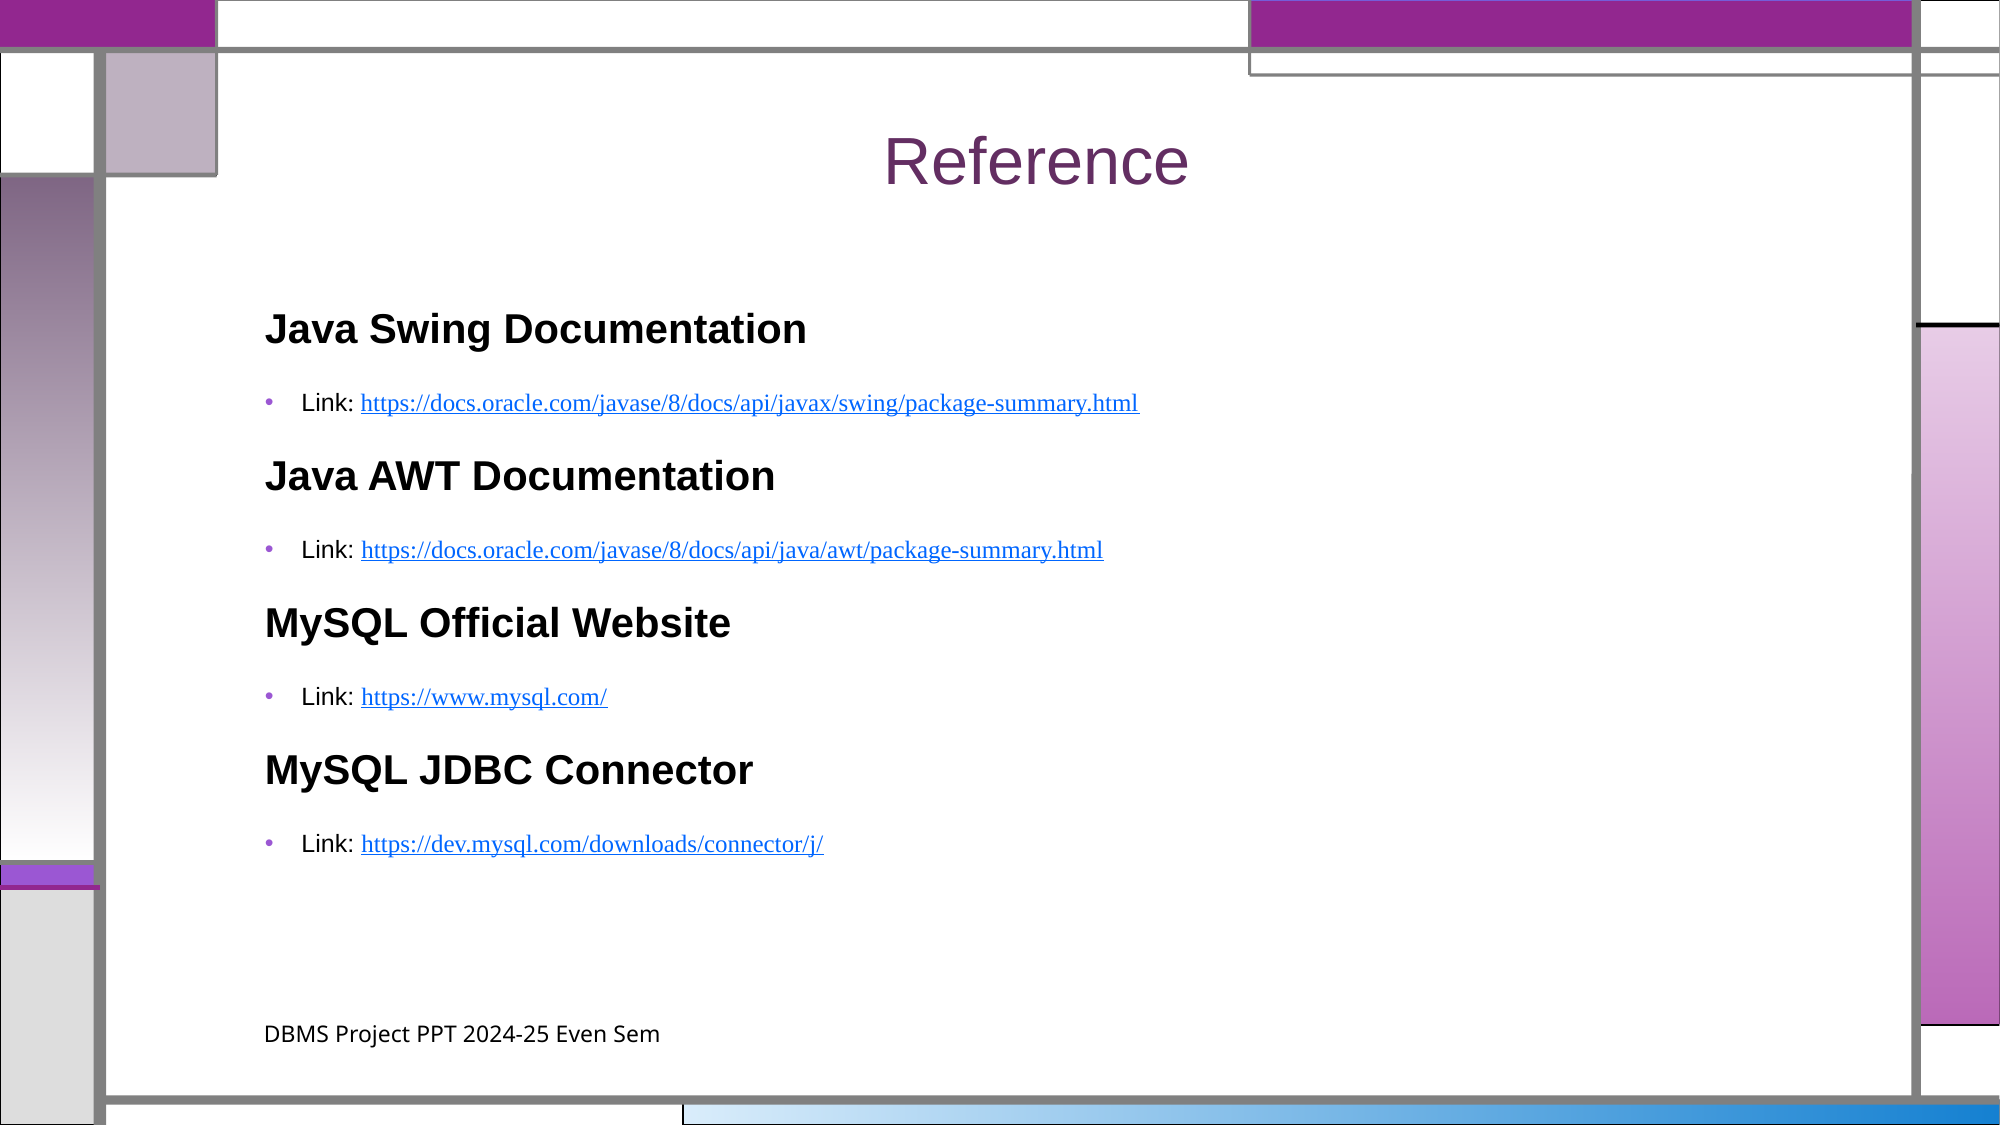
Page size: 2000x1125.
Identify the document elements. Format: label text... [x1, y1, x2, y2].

footer DBMS Project PPT 2024-25 Even Sem [249, 1012, 1375, 1058]
title Reference [249, 87, 1825, 207]
list Java Swing Documentation Link: https://docs.oracle.com/javase/8/docs/api/javax/swing/package-summary.html Java AWT Documentation Link: https://docs.oracle.com/javase/8/docs/api/java/awt/package-summary.html MySQL Official Website Link: https://www.mysql.com/ MySQL JDBC Connector Link: https://dev.mysql.com/downloads/connector/j/ [249, 299, 1825, 988]
